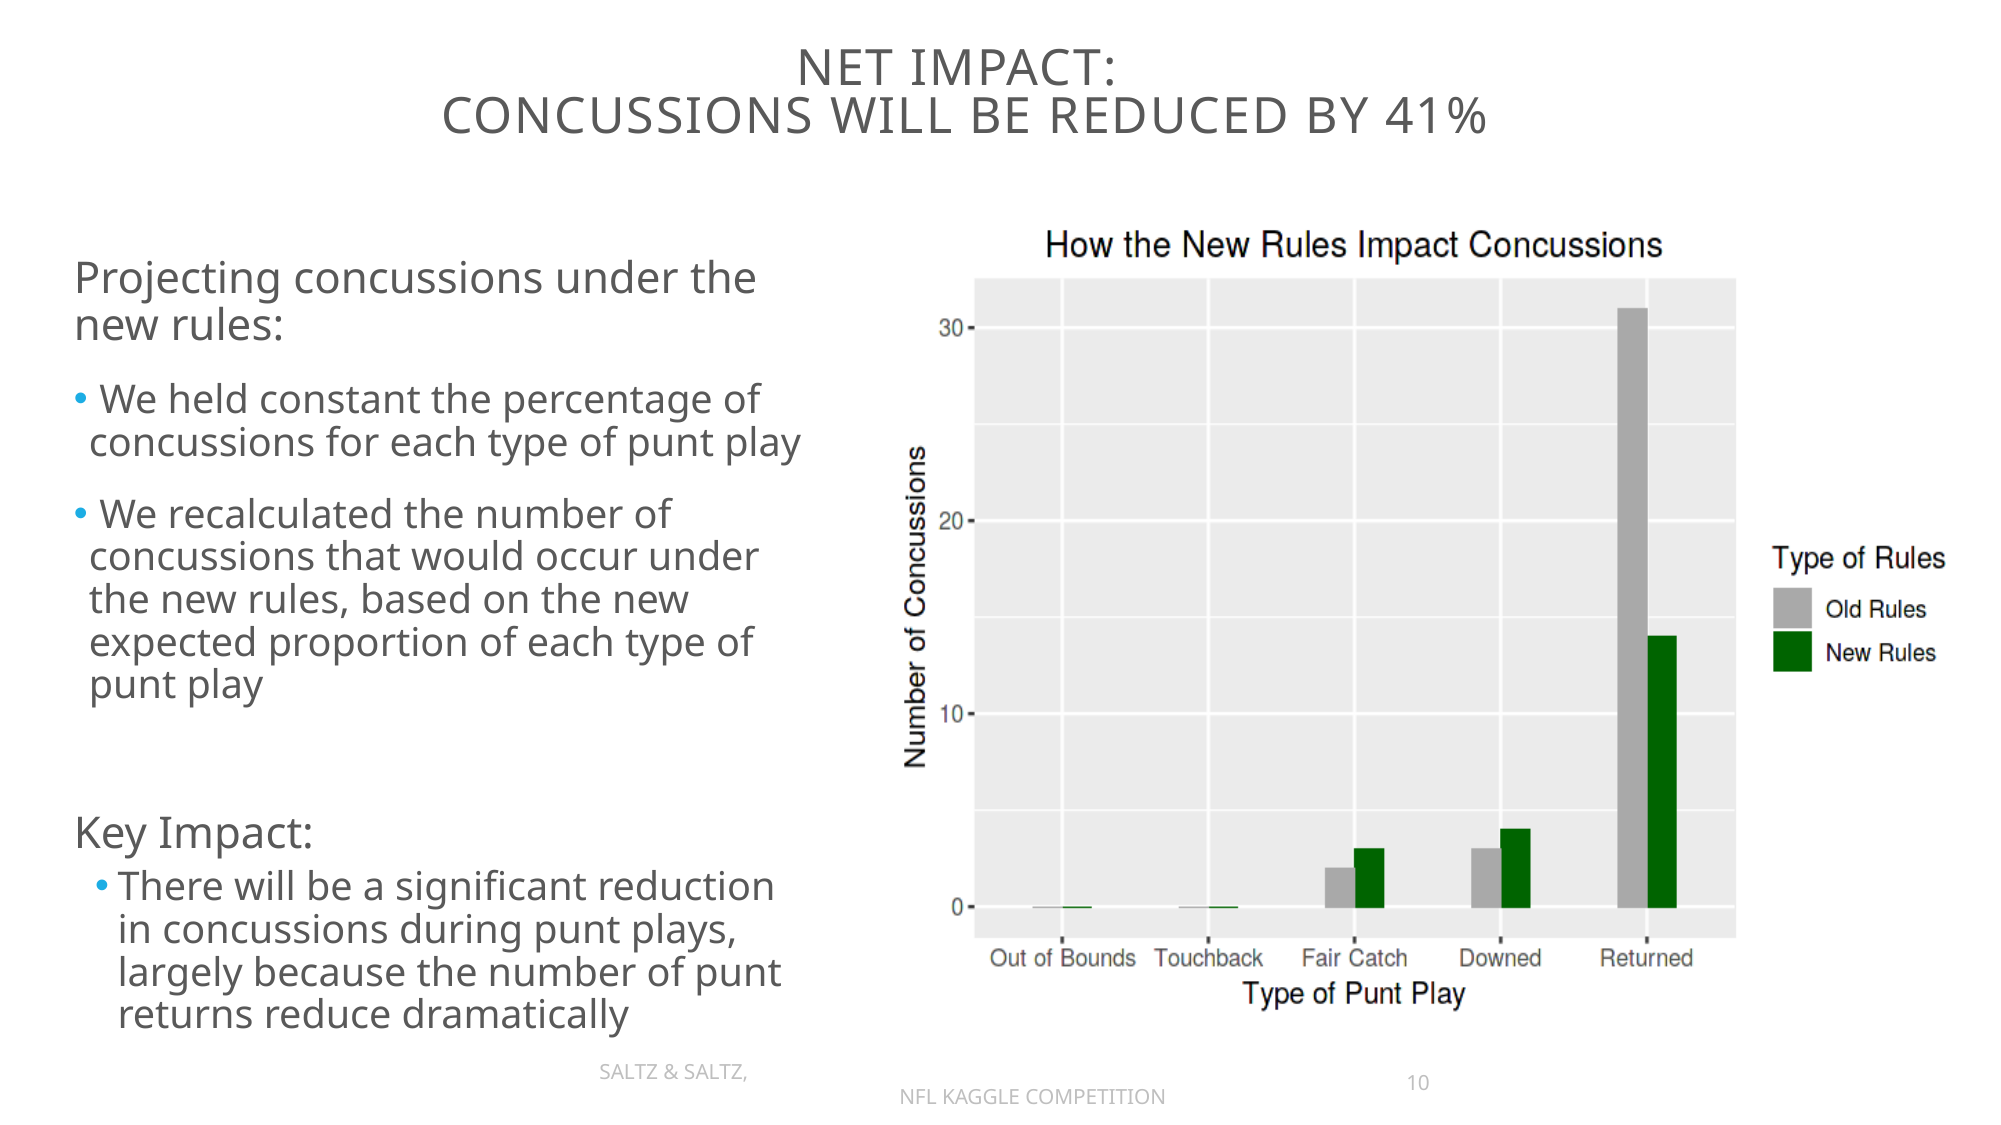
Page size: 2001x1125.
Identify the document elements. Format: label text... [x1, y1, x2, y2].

list Projecting concussions under the new rules: We held constant the percentage of concussions for each type of punt play We recalculated the number of concussions that would occur under the new rules, based on the new expected proportion of each type of punt play Key Impact: There will be a significant reduction in concussions during punt plays, largely because the number of punt returns reduce dramatically [66, 248, 828, 988]
footer Saltz & Saltz, NFL Kaggle Competition [584, 1061, 1376, 1107]
slide_number 10 [1391, 1061, 1596, 1107]
picture [891, 217, 1968, 1025]
title Net Impact: Concussions will be reduced by 41% [168, 15, 1763, 175]
